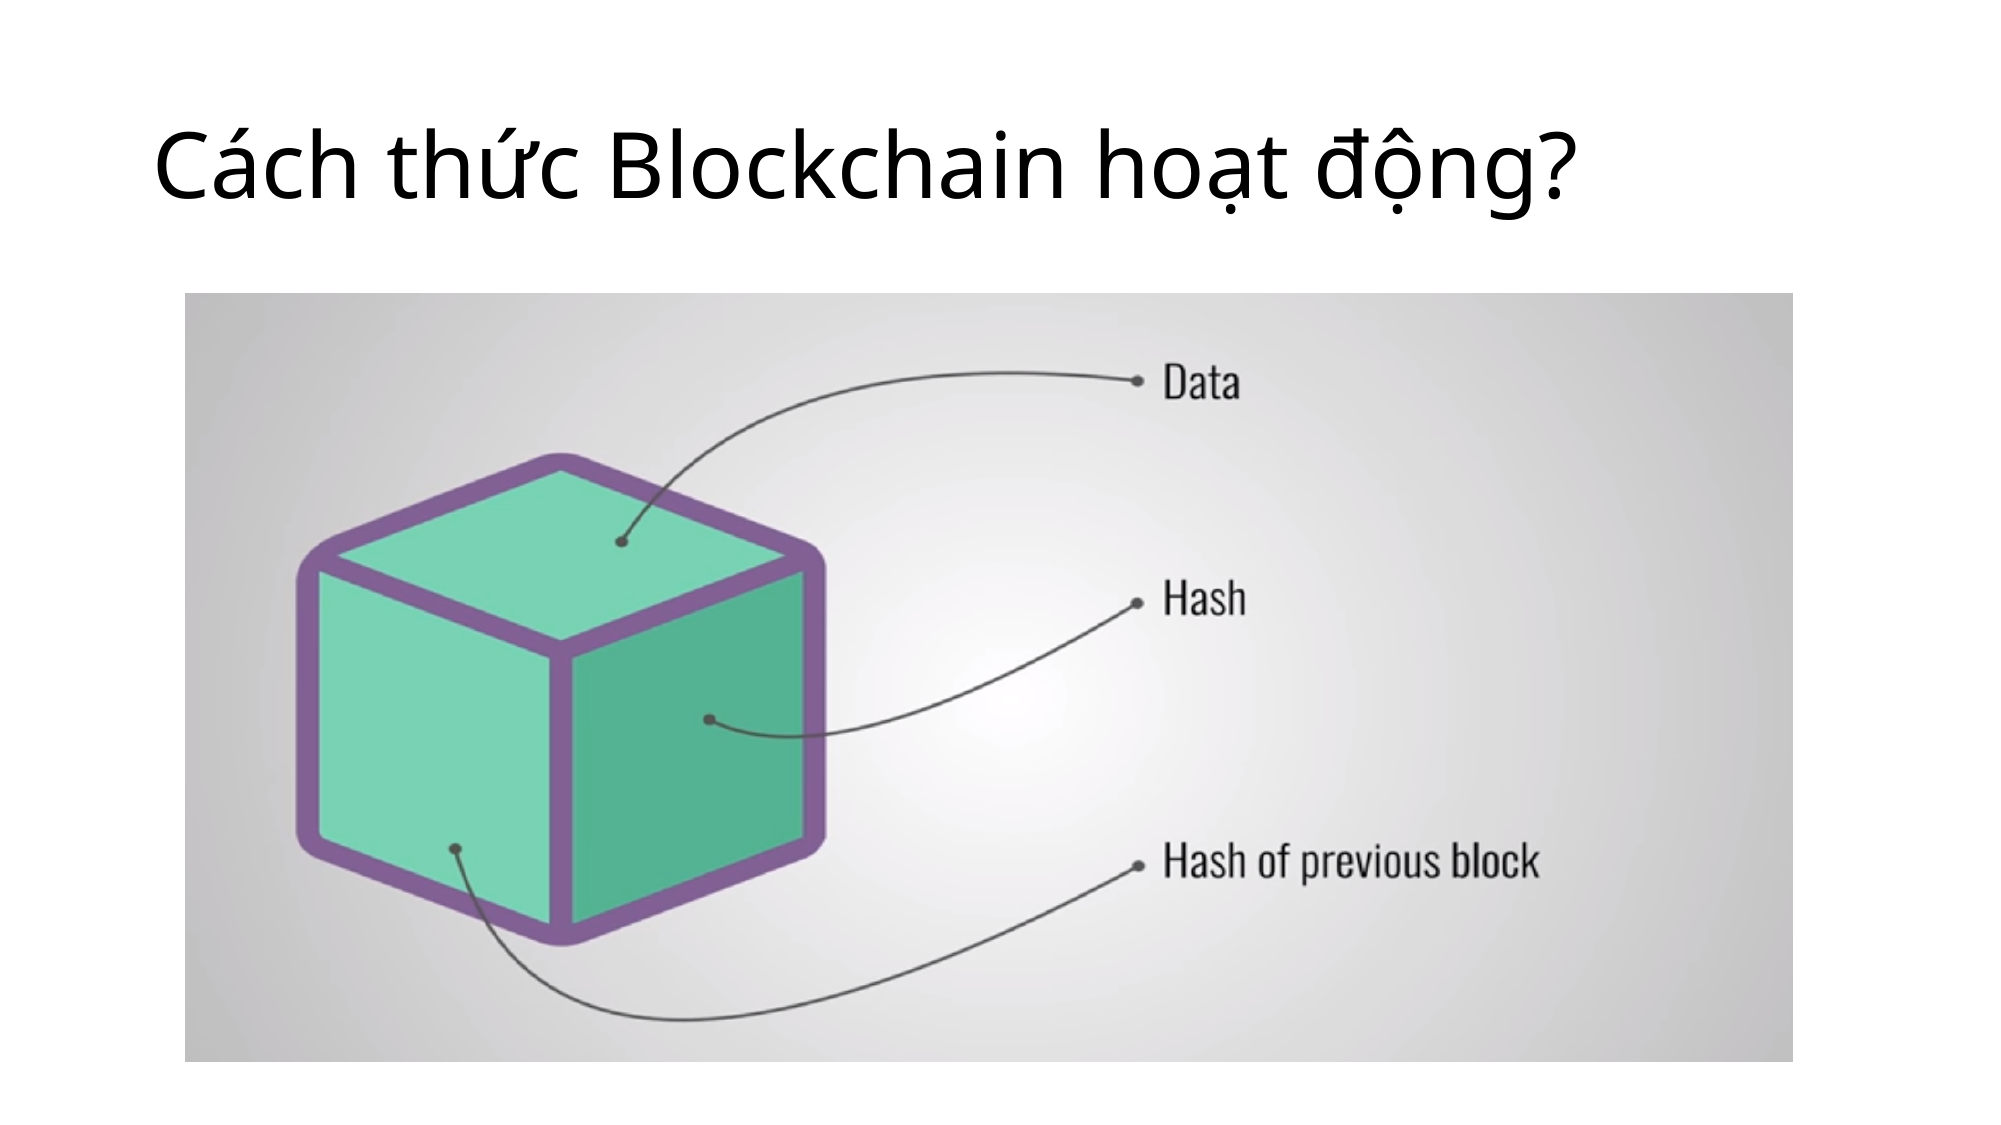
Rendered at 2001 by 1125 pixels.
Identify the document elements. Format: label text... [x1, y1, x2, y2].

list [185, 293, 1793, 1062]
title Cách thức Blockchain hoạt động? [137, 59, 1863, 278]
